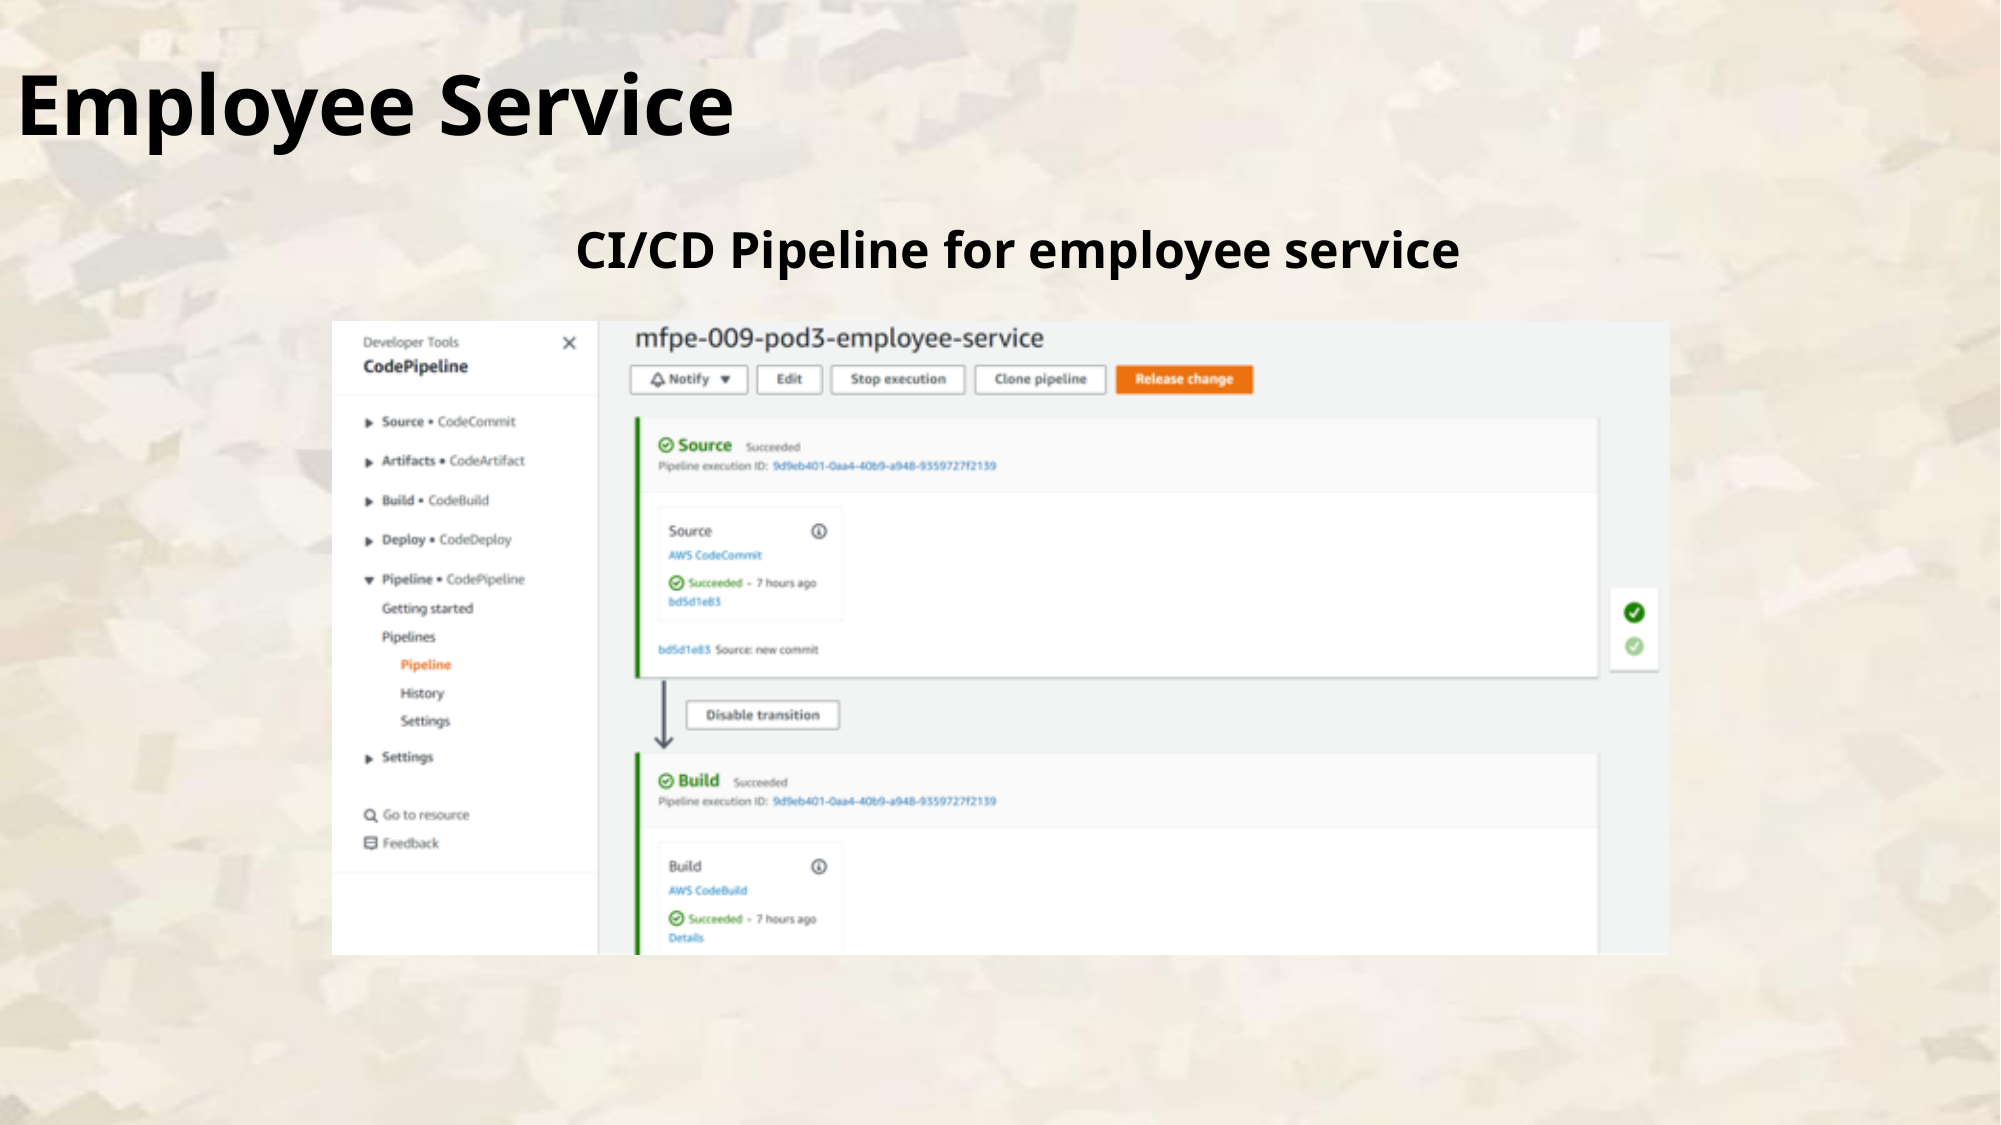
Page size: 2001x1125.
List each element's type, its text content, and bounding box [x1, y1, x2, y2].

title Employee Service [0, 0, 1725, 218]
list CI/CD Pipeline for employee service [1, 217, 2000, 1095]
picture [0, 0, 2001, 1125]
picture [332, 321, 1670, 956]
